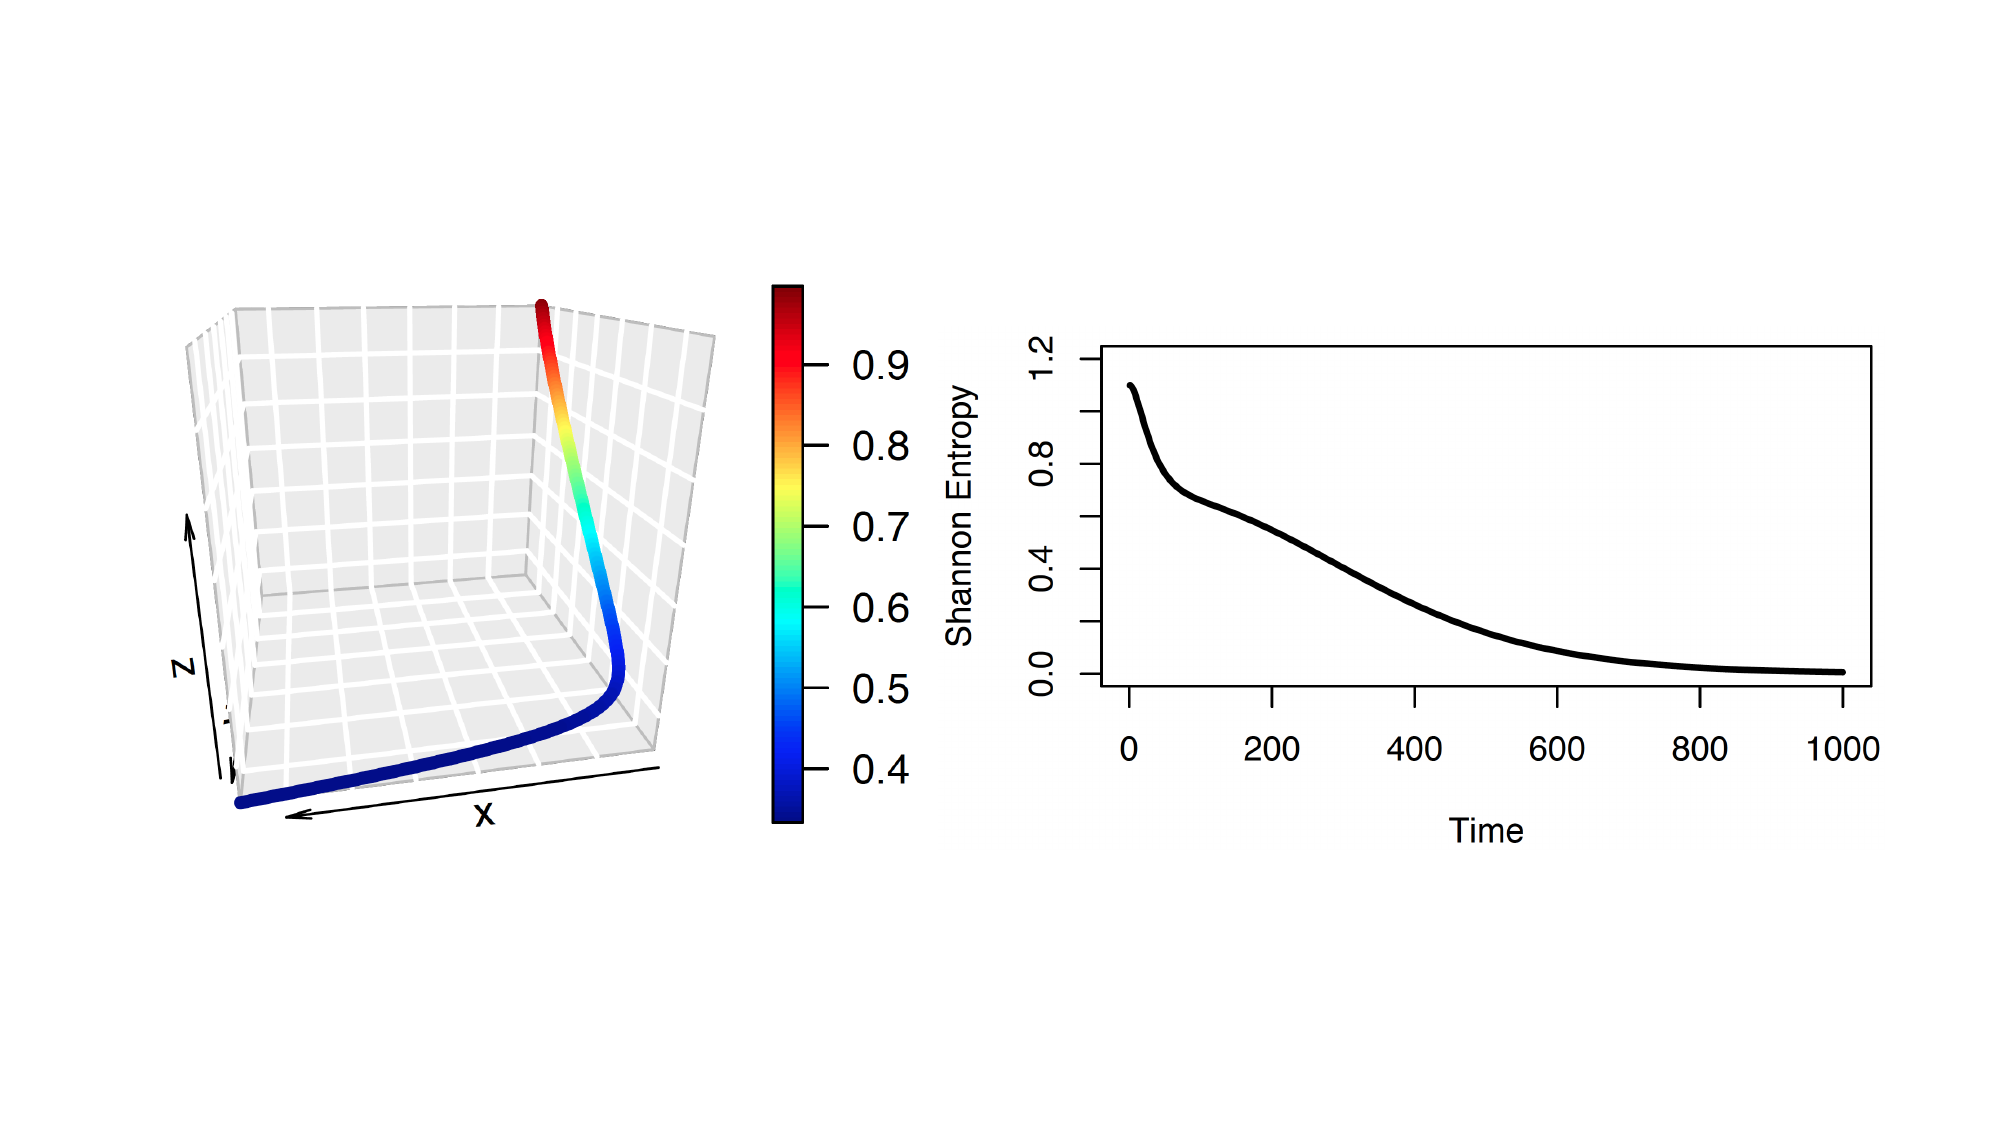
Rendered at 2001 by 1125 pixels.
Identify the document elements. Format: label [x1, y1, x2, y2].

picture [937, 326, 1885, 850]
picture [92, 261, 920, 847]
